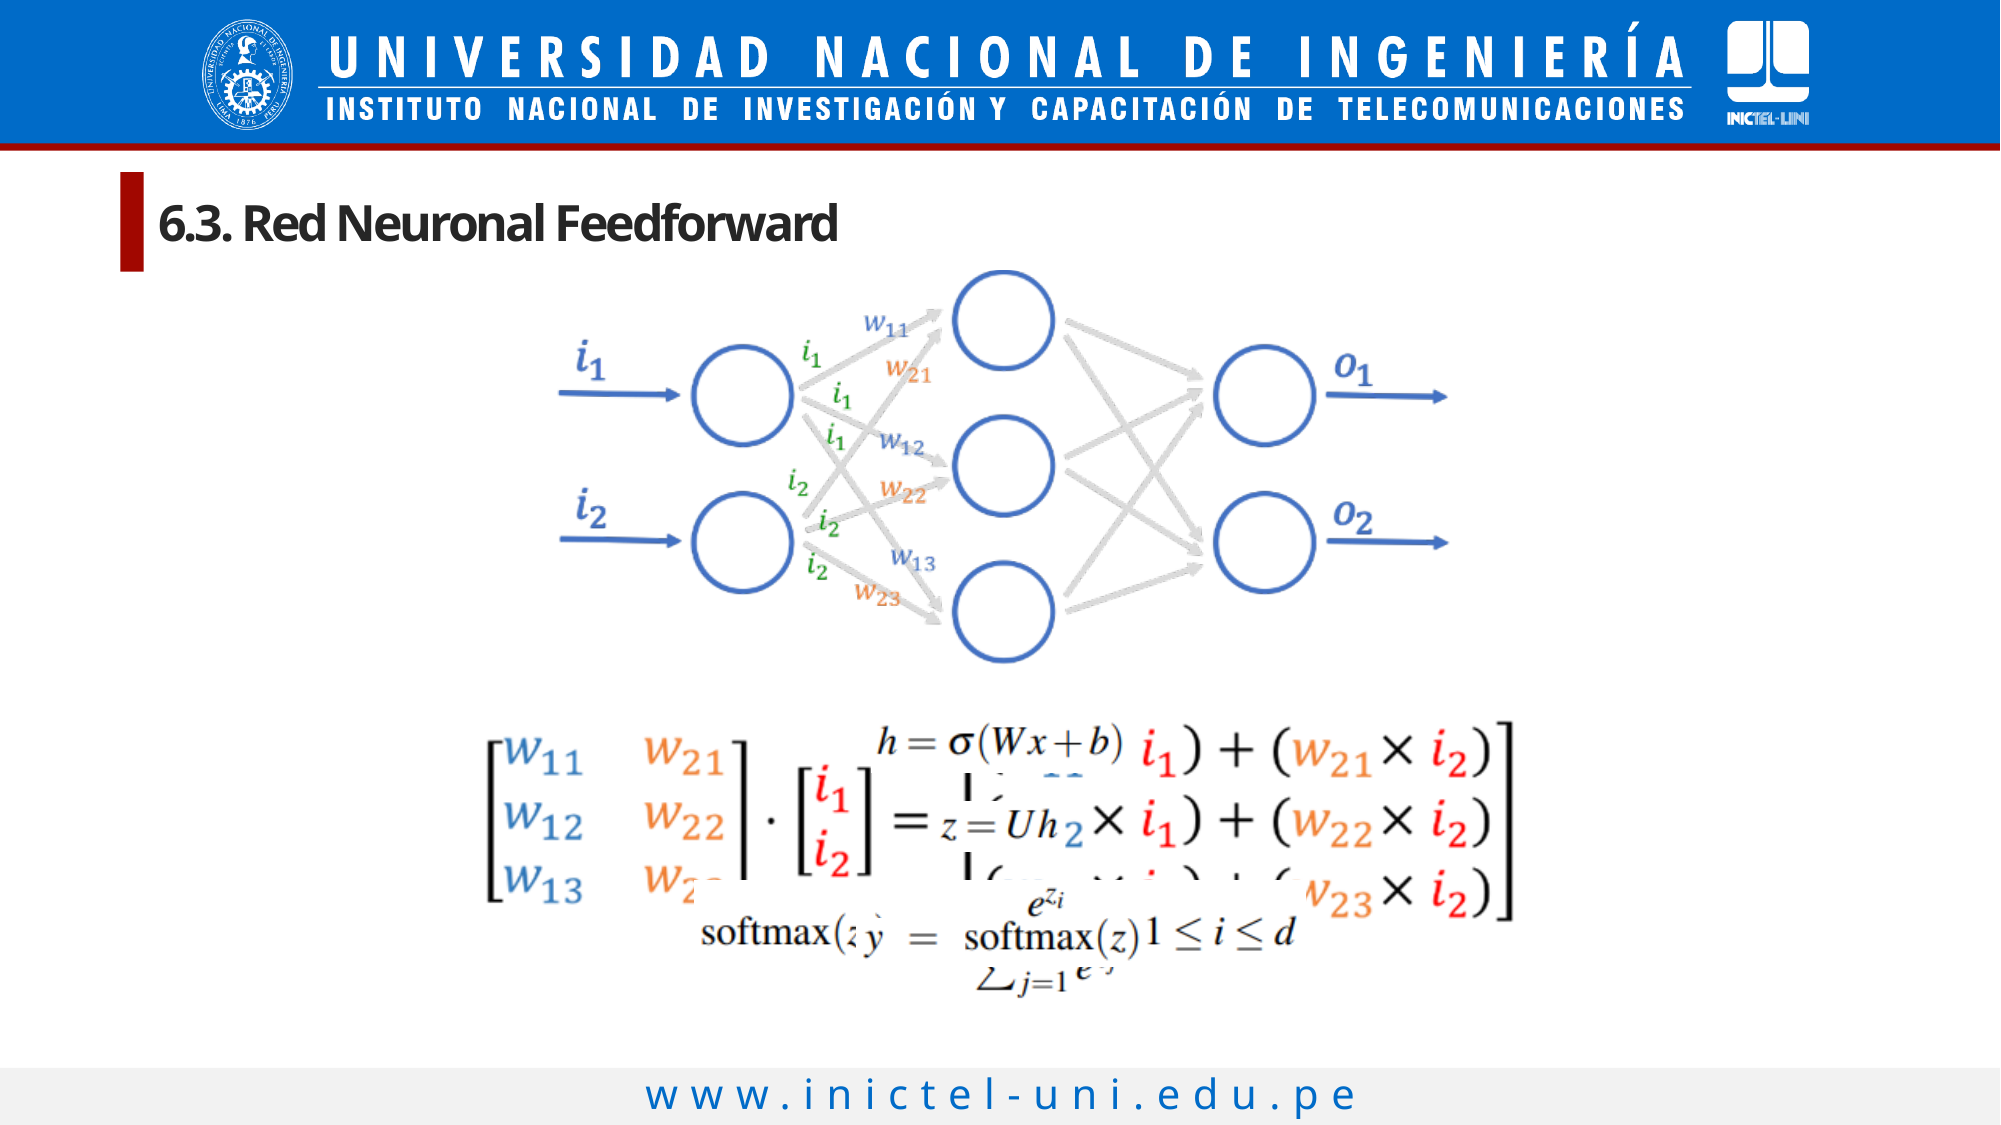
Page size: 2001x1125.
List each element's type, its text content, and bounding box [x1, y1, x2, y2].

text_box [0, 1067, 2000, 1125]
picture [471, 706, 1529, 1006]
picture [201, 19, 1809, 130]
text_box 6.3. Red Neuronal Feedforward [145, 183, 1882, 259]
text_box [0, 142, 2000, 152]
picture [474, 270, 1532, 697]
text_box [119, 171, 145, 273]
text_box [0, 0, 2000, 142]
